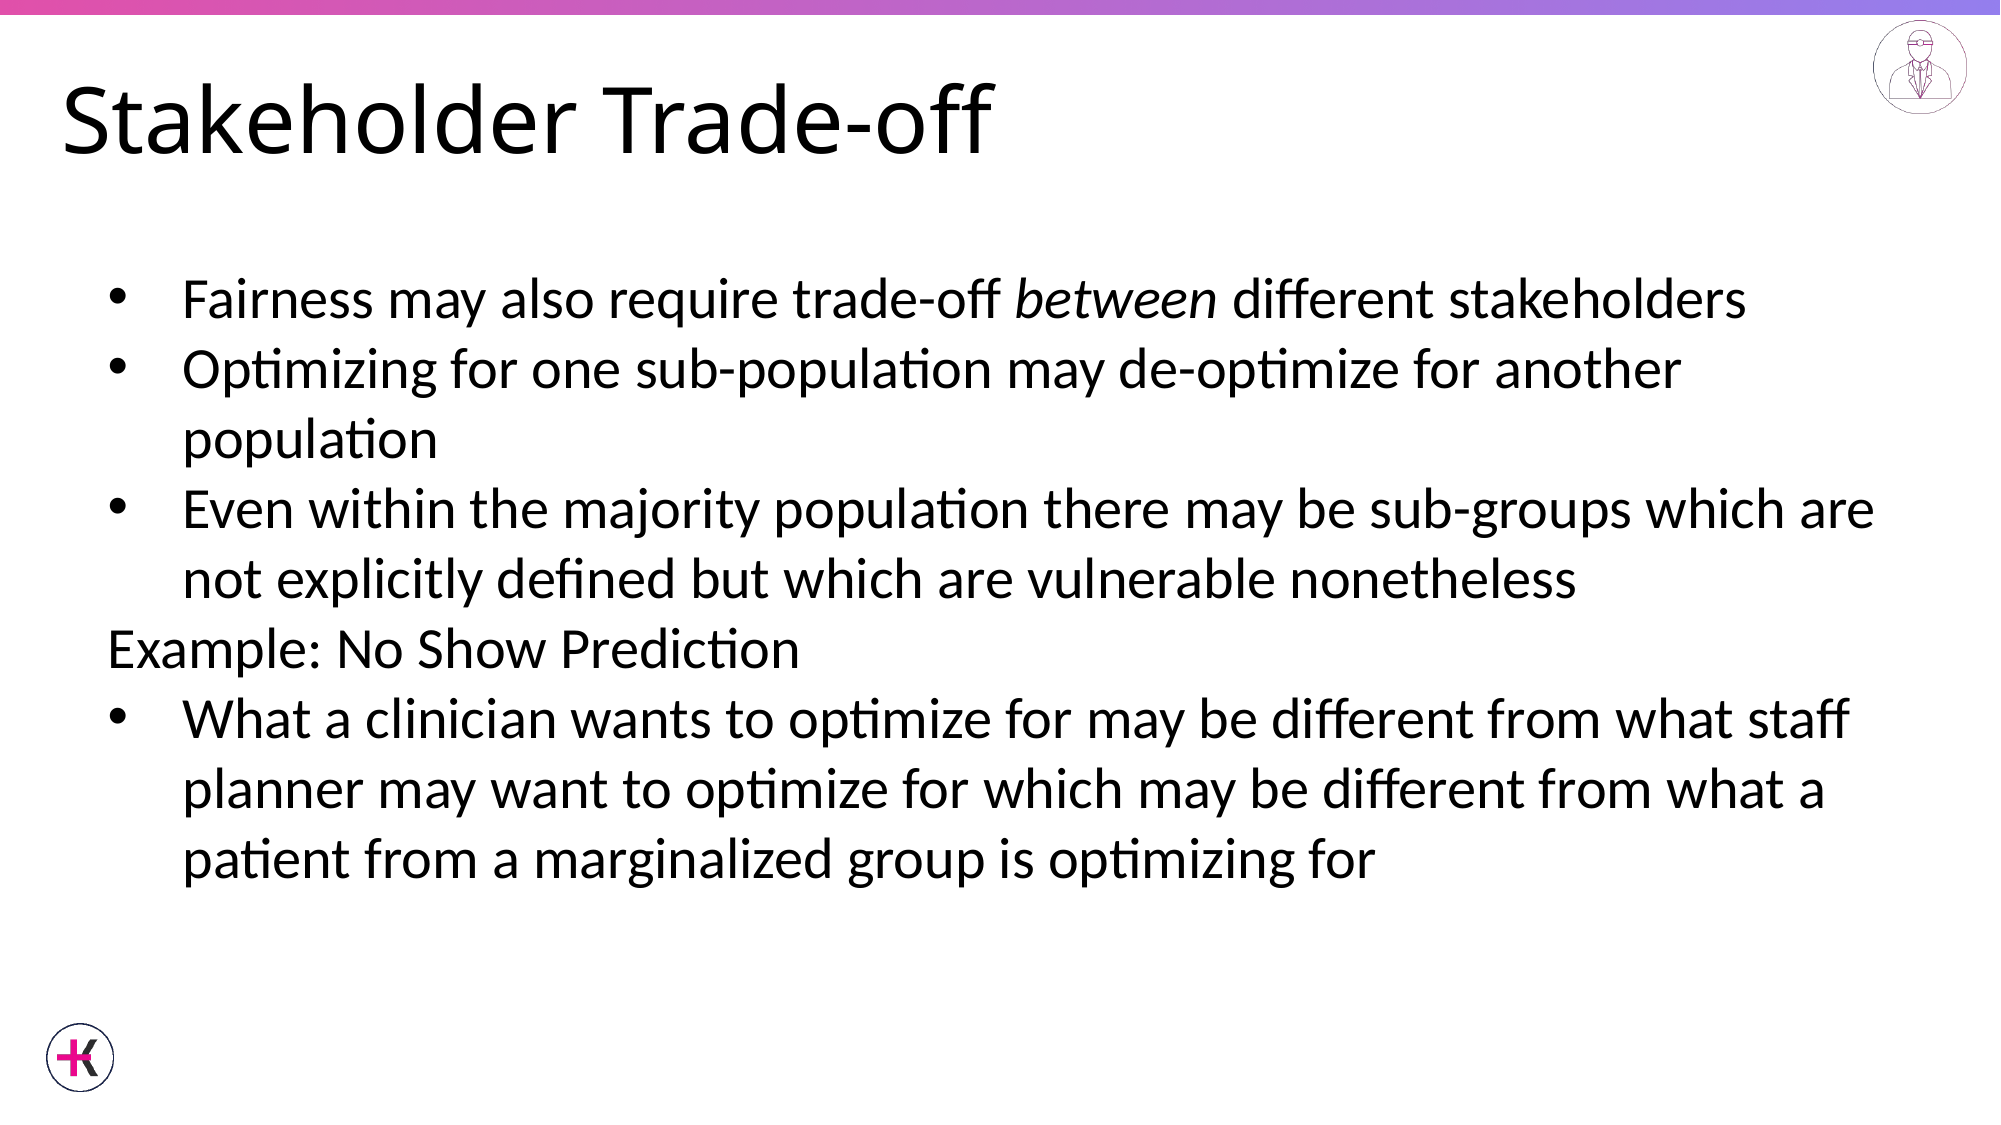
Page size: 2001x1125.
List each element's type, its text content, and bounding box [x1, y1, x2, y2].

title Stakeholder Trade-off [46, 15, 1772, 233]
picture [46, 1023, 114, 1092]
picture [0, 0, 2000, 15]
picture [1873, 20, 1967, 114]
text_box Fairness may also require trade-off between different stakeholders Optimizing for one sub-population may de-optimize for another population Even within the majority population there may be sub-groups which are not explicitly defined but which are vulnerable nonetheless Example: No Show Prediction What a clinician wants to optimize for may be different from what staff planner may want to optimize for which may be different from what a patient from a marginalized group is optimizing for [92, 253, 1897, 898]
